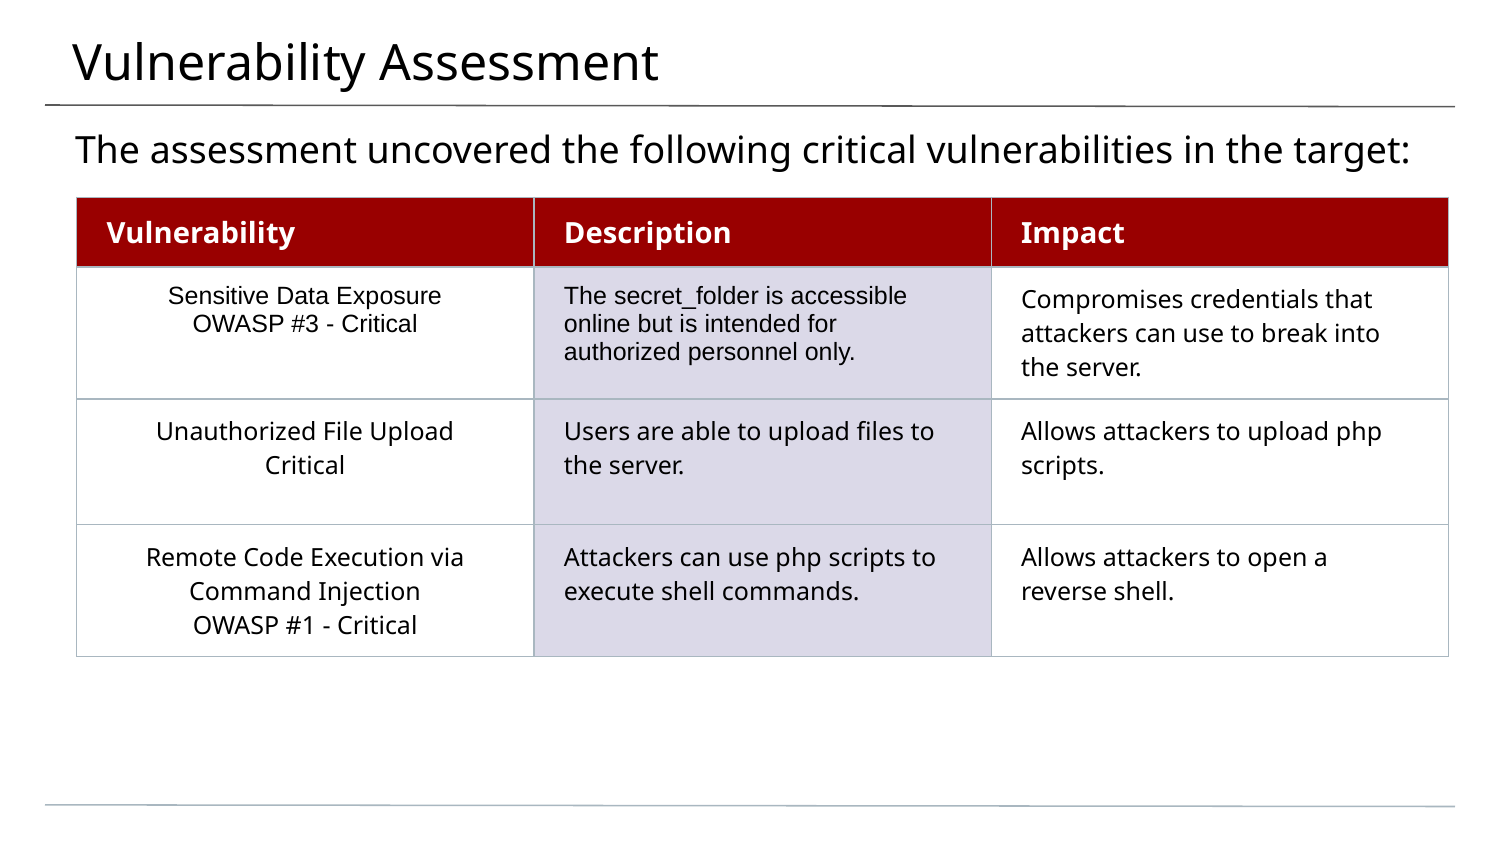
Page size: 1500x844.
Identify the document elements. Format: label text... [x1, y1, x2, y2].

subtitle The assessment uncovered the following critical vulnerabilities in the target: [0, 110, 1500, 171]
table_cell Allows attackers to open a reverse shell. [992, 525, 1448, 656]
table_cell Users are able to upload files to the server. [535, 400, 991, 524]
table_header Description [535, 198, 991, 266]
table_header Vulnerability [77, 198, 533, 266]
table_cell Attackers can use php scripts to execute shell commands. [535, 525, 991, 656]
table_cell Sensitive Data Exposure OWASP #3 - Critical [77, 268, 533, 398]
table_cell Remote Code Execution via Command Injection OWASP #1 - Critical [77, 525, 533, 656]
title Vulnerability Assessment [0, 0, 1500, 88]
table_header Impact [992, 198, 1448, 266]
table_cell Compromises credentials that attackers can use to break into the server. [992, 268, 1448, 398]
table_cell The secret_folder is accessible online but is intended for authorized personnel only. [535, 268, 991, 398]
table_cell Unauthorized File Upload Critical [77, 400, 533, 524]
table_cell Allows attackers to upload php scripts. [992, 400, 1448, 524]
